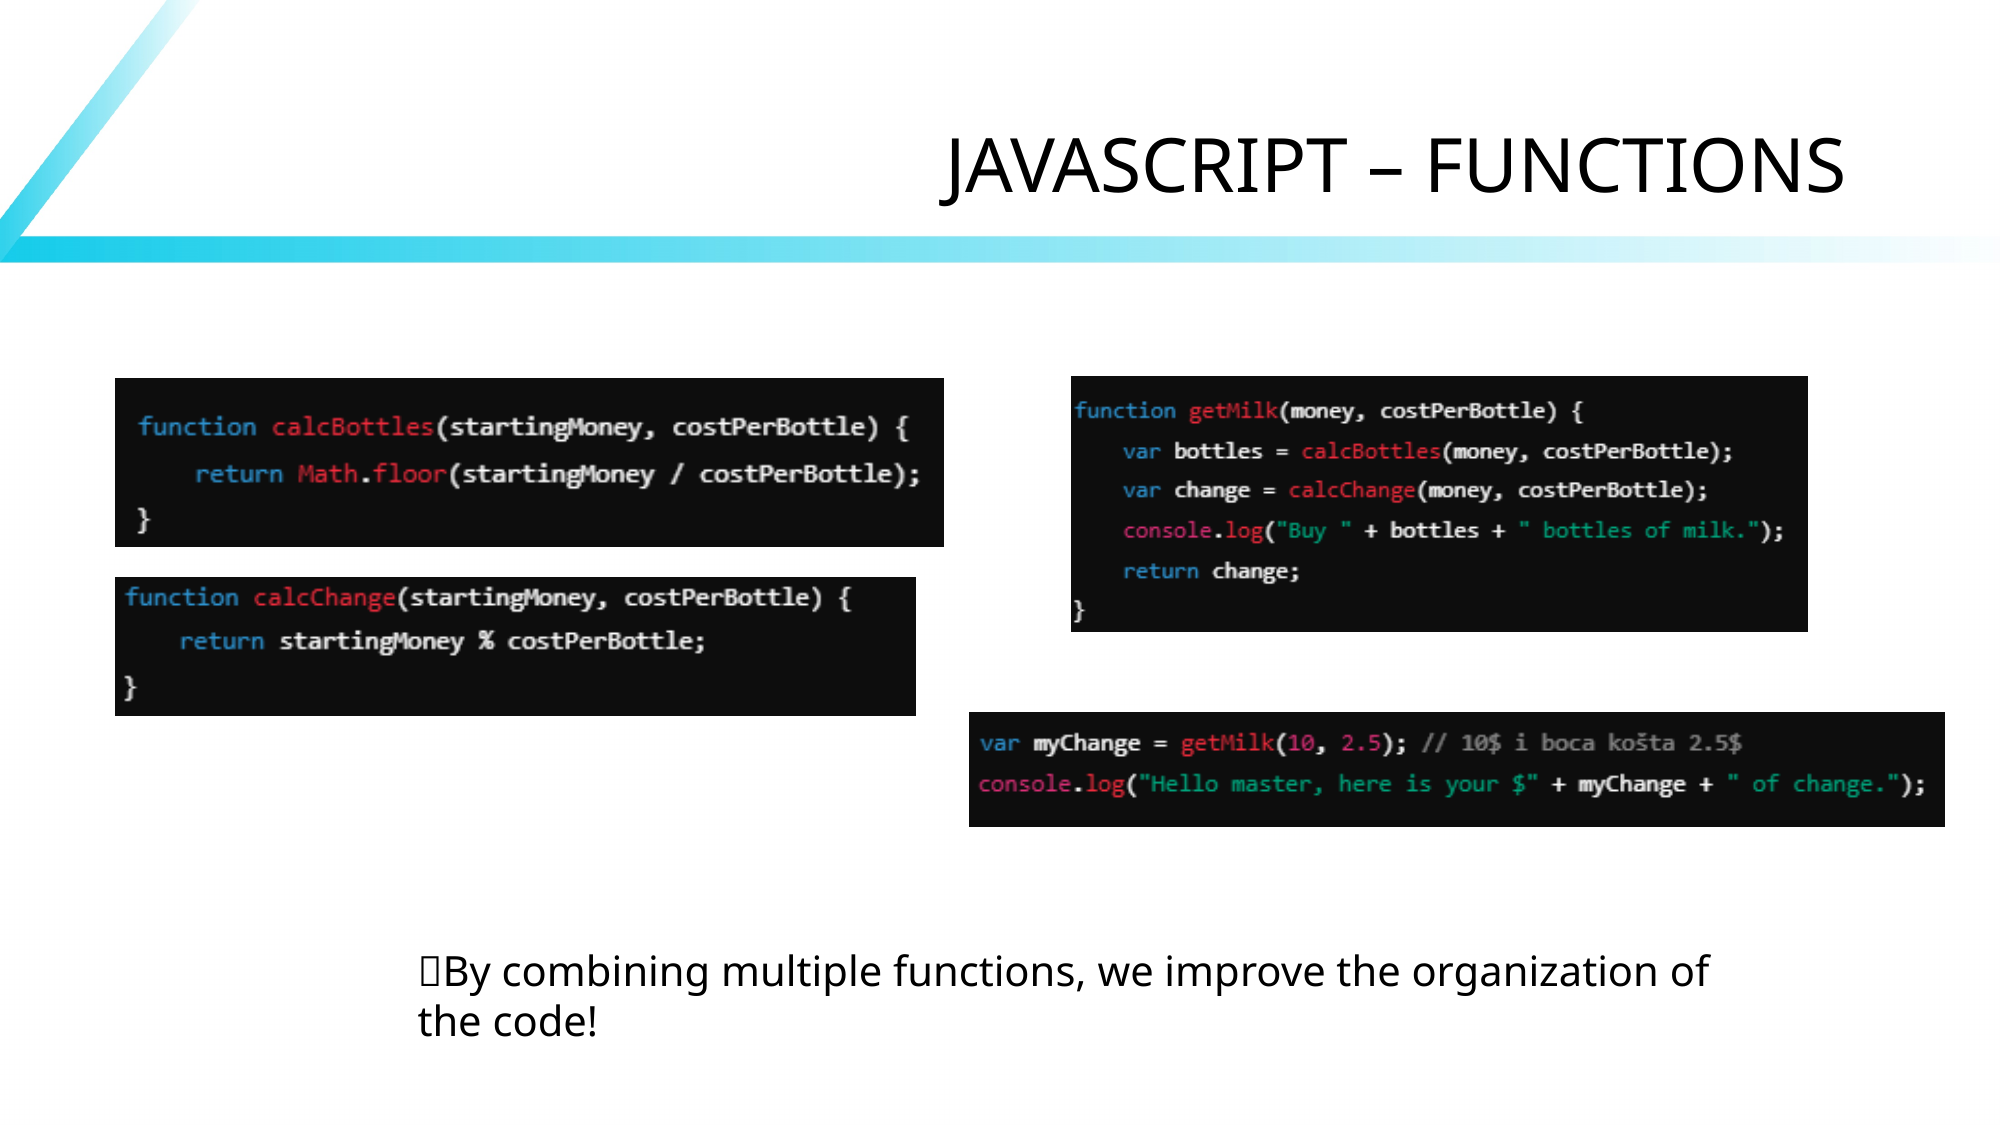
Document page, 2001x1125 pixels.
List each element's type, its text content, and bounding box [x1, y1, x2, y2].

title JAVASCRIPT – FUNCTIONS [137, 59, 1863, 278]
picture [0, 0, 2000, 1125]
text_box 💡By combining multiple functions, we improve the organization of the code! [402, 937, 1741, 1053]
